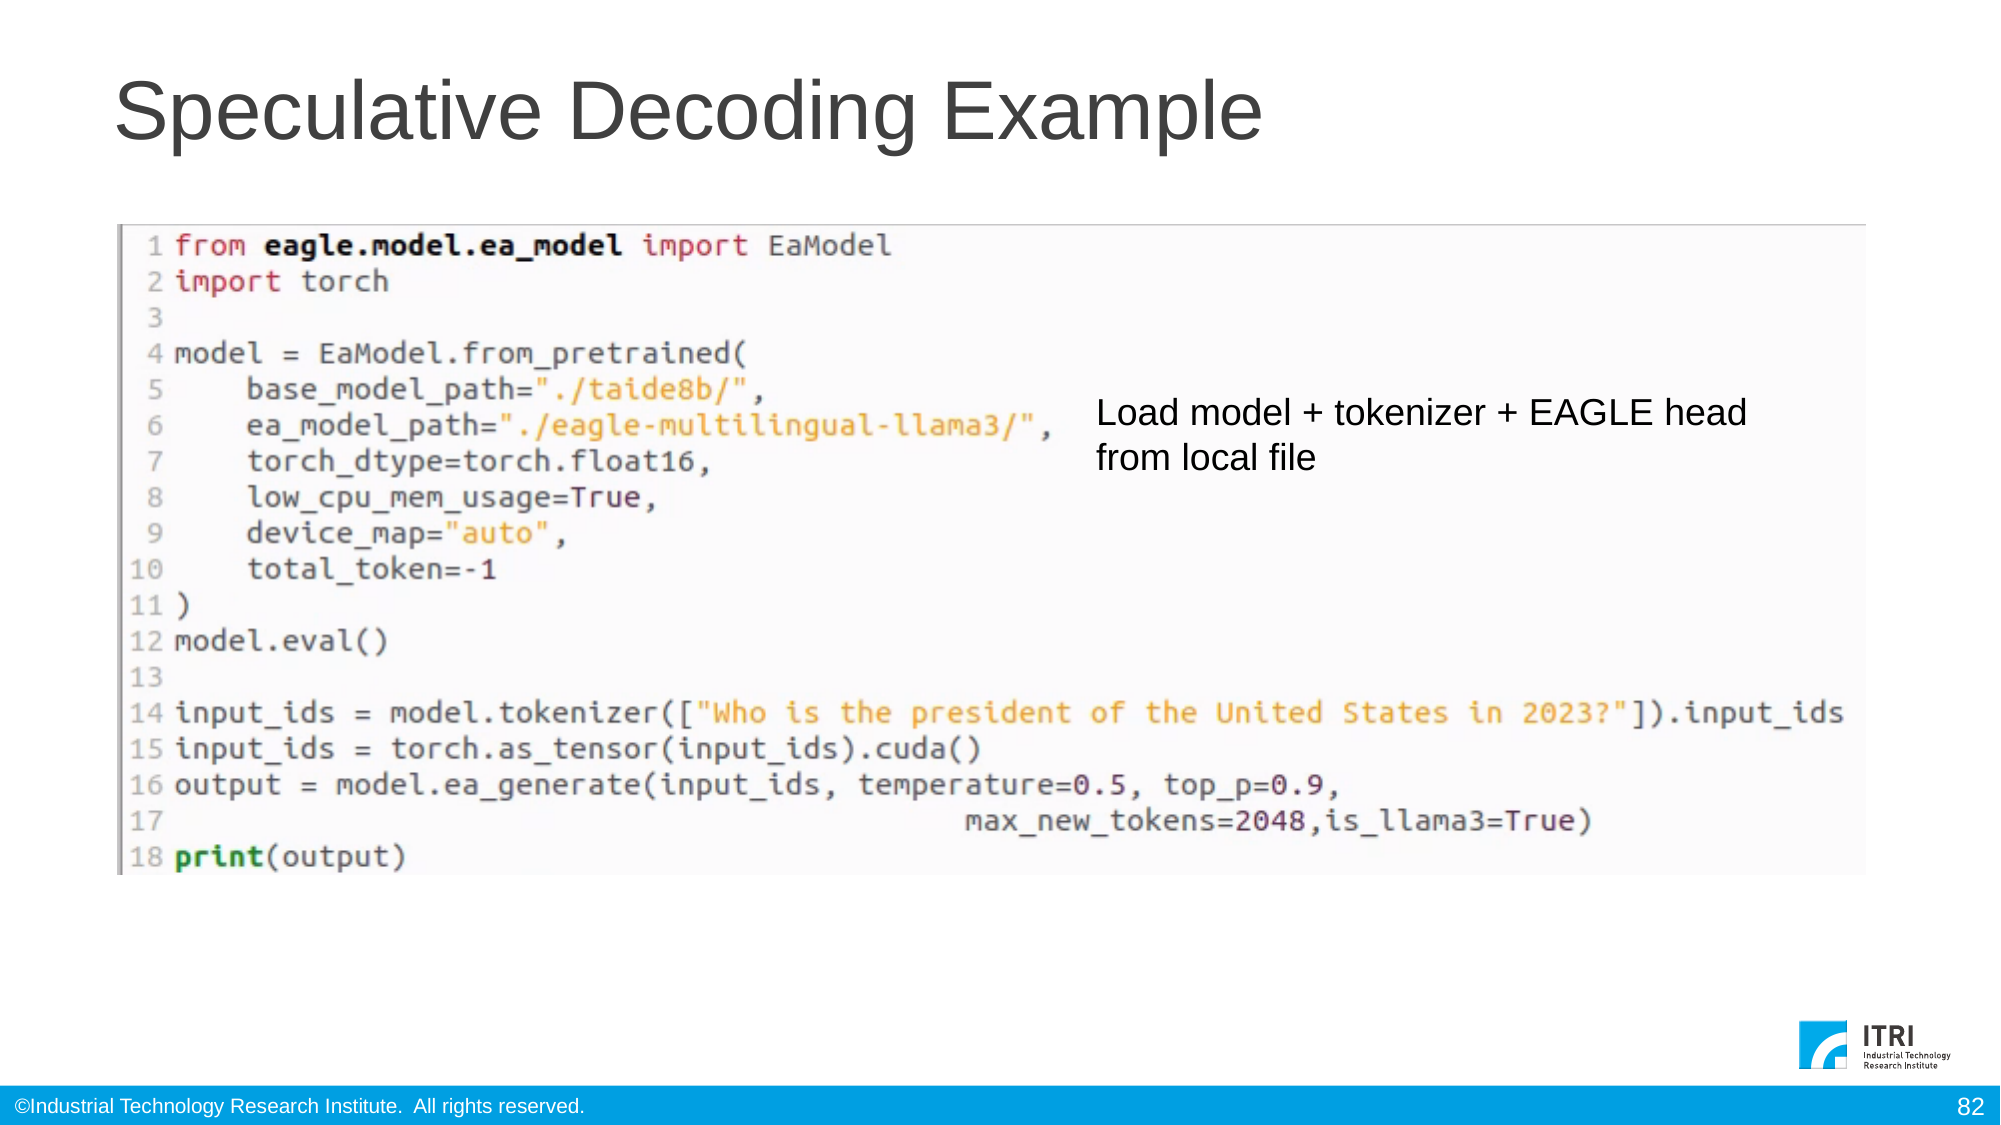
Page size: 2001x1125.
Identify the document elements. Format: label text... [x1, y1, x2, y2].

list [116, 224, 1866, 876]
title Speculative Decoding Example [98, 48, 1930, 198]
slide_number 82 [1874, 1085, 2000, 1125]
